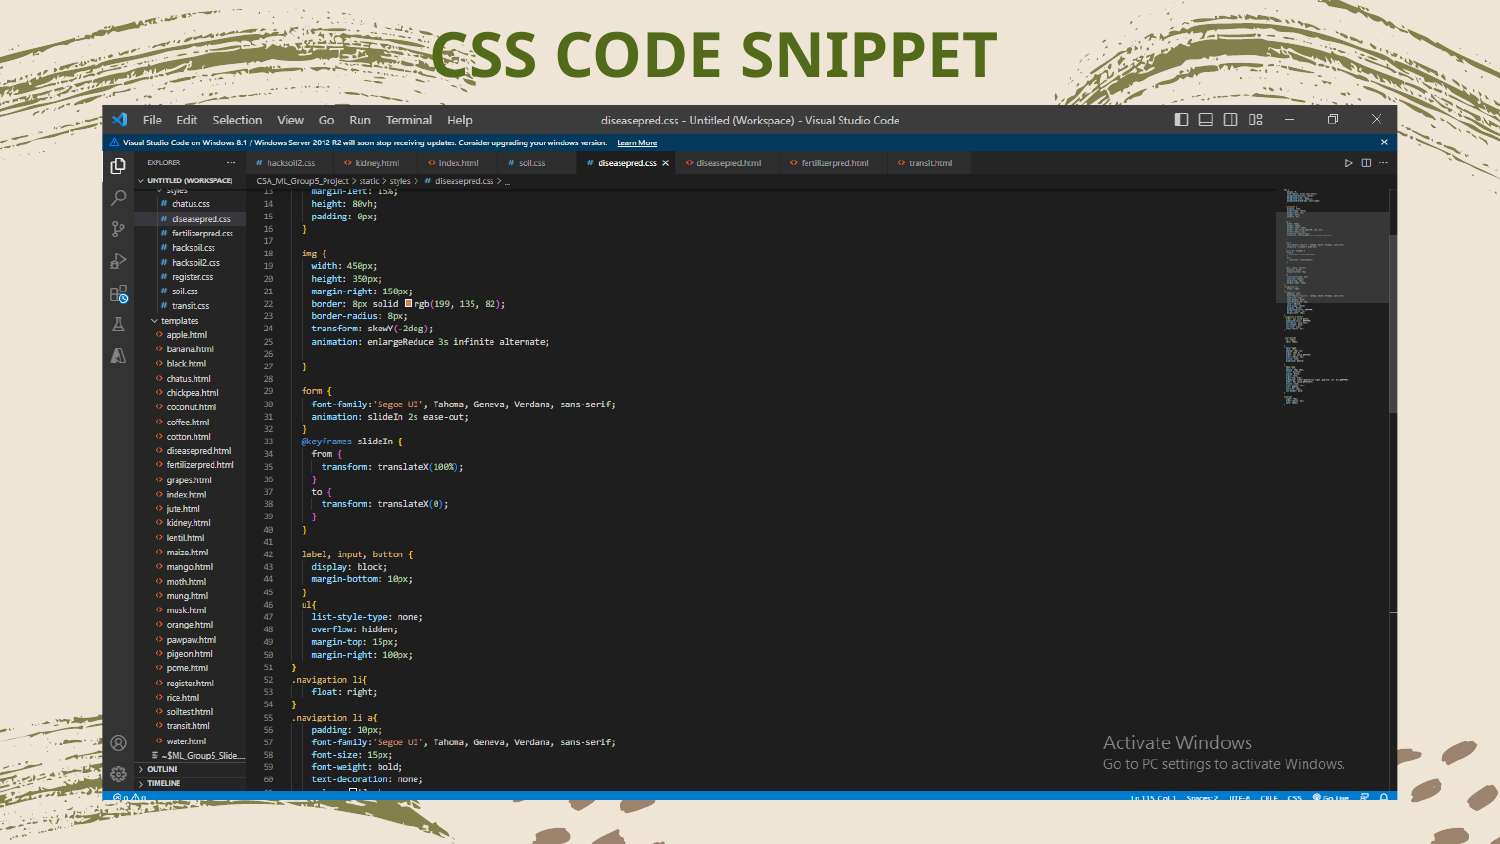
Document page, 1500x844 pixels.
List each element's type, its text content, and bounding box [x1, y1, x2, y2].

title CSS CODE SNIPPET [303, 0, 1127, 103]
picture [102, 105, 1398, 801]
